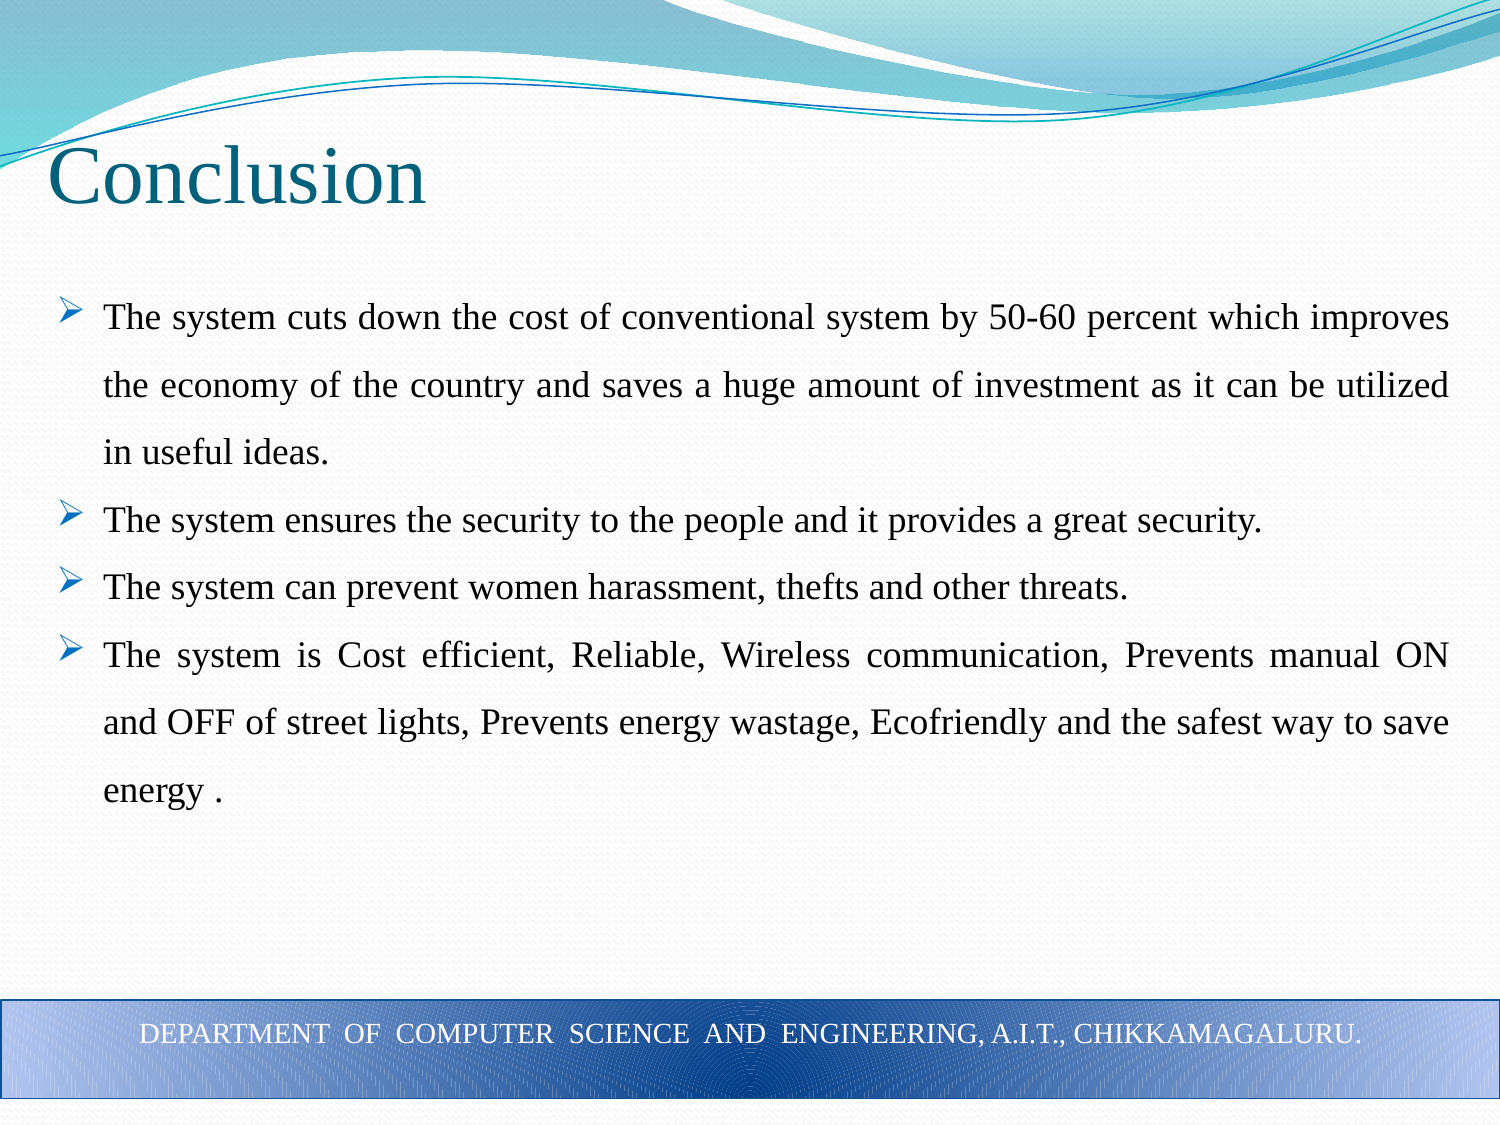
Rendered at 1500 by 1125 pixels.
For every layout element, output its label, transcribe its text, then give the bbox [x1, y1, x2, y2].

title Conclusion [47, 95, 1410, 220]
text_box The system cuts down the cost of conventional system by 50-60 percent which improves the economy of the country and saves a huge amount of investment as it can be utilized in useful ideas. The system ensures the security to the people and it provides a great security. The system can prevent women harassment, thefts and other threats. The system is Cost efficient, Reliable, Wireless communication, Prevents manual ON and OFF of street lights, Prevents energy wastage, Ecofriendly and the safest way to save energy . [41, 262, 1467, 818]
text_box DEPARTMENT OF COMPUTER SCIENCE AND ENGINEERING, A.I.T., CHIKKAMAGALURU. [0, 999, 1500, 1099]
